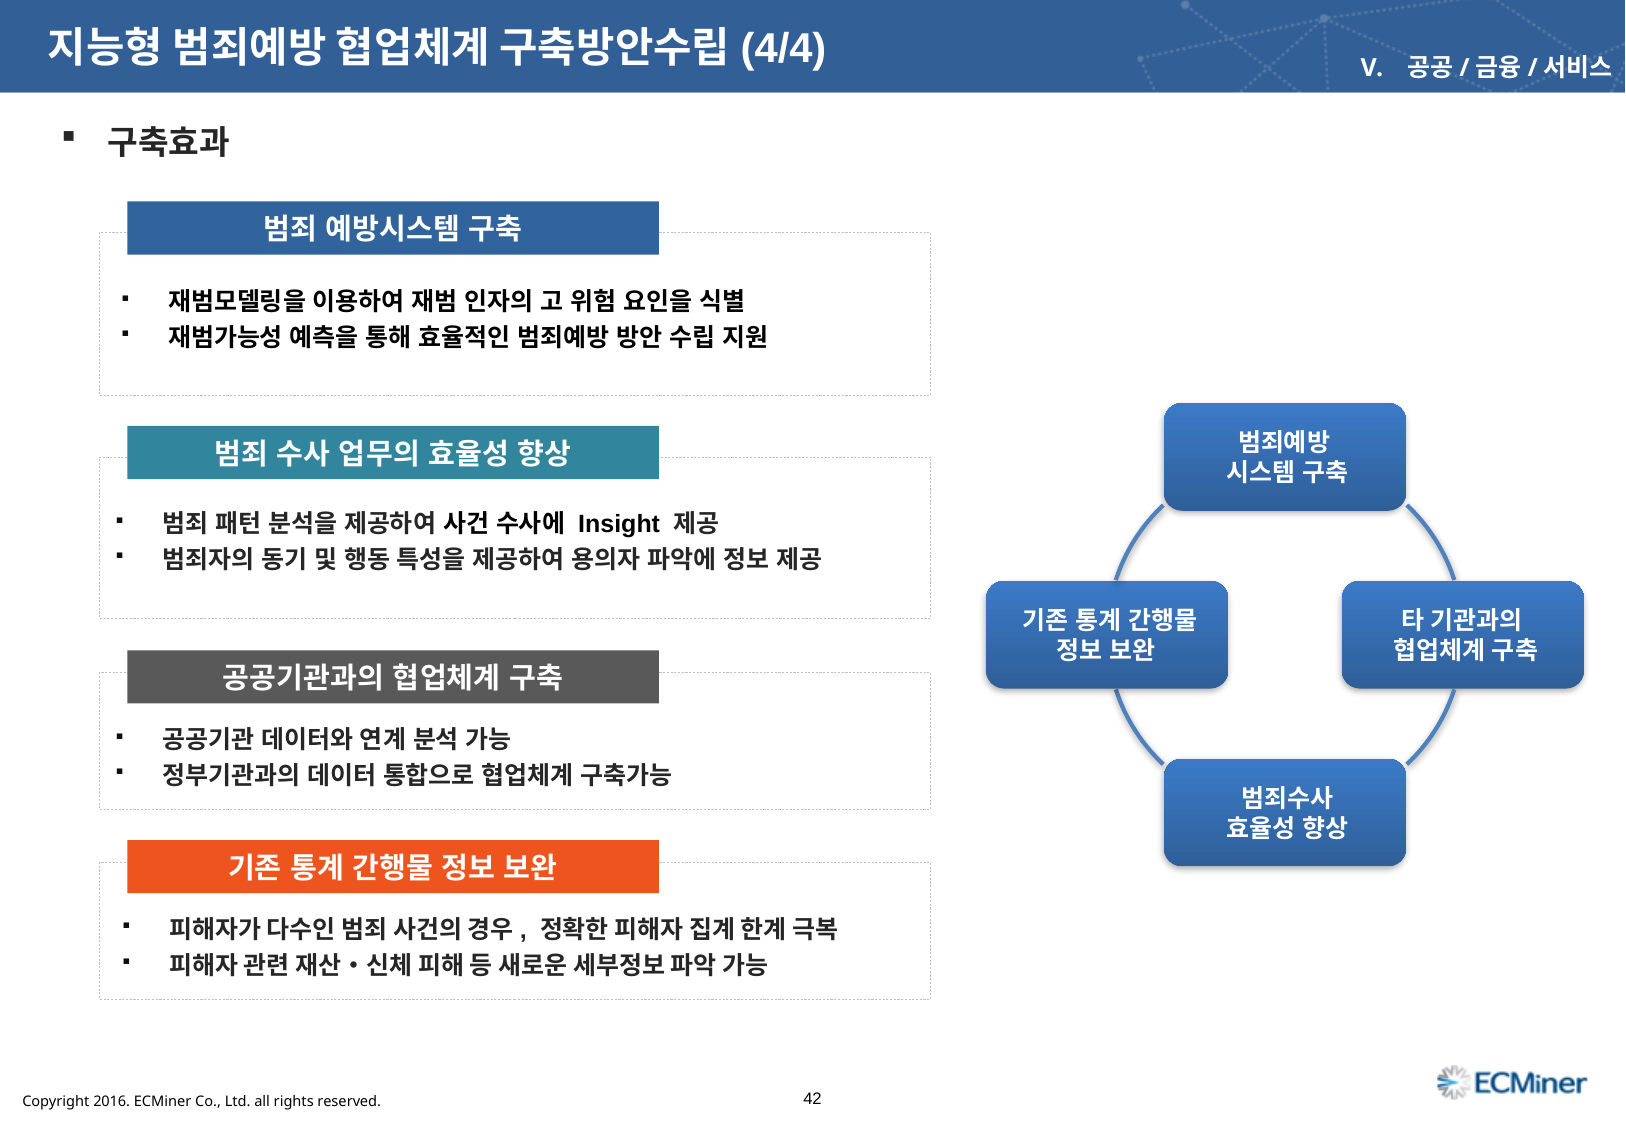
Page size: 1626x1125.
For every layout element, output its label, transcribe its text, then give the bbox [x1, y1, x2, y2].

text_box 범죄 수사 업무의 효율성 향상 [127, 425, 659, 480]
text_box [105, 489, 943, 607]
text_box [97, 860, 933, 1001]
text_box [97, 577, 933, 621]
text_box [97, 455, 933, 506]
text_box 지능형 범죄예방 협업체계 구축방안수립(4/4) [32, 13, 1584, 79]
text_box 재범모델링을 이용하여 재범 인자의 고 위험 요인을 식별 재범가능성 예측을 통해 효율적인 범죄예방 방안 수립 지원 [105, 271, 907, 374]
text_box 범죄 예방시스템 구축 [127, 201, 659, 255]
text_box 공공기관 데이터와 연계 분석 가능 정부기관과의 데이터 통합으로 협업체계 구축가능 [99, 709, 907, 798]
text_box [954, 402, 1616, 867]
text_box 공공/금융/서비스 [1143, 44, 1625, 90]
picture [0, 0, 1625, 1125]
text_box 기존 통계 간행물 정보 보완 [127, 840, 659, 894]
text_box 구축효과 [46, 113, 1519, 170]
text_box [97, 230, 933, 397]
text_box [97, 671, 933, 812]
text_box 공공기관과의 협업체계 구축 [127, 650, 659, 704]
text_box 범죄 패턴 분석을 제공하여 사건 수사에 Insight 제공 범죄자의 동기 및 행동 특성을 제공하여 용의자 파악에 정보 제공 [99, 493, 907, 582]
